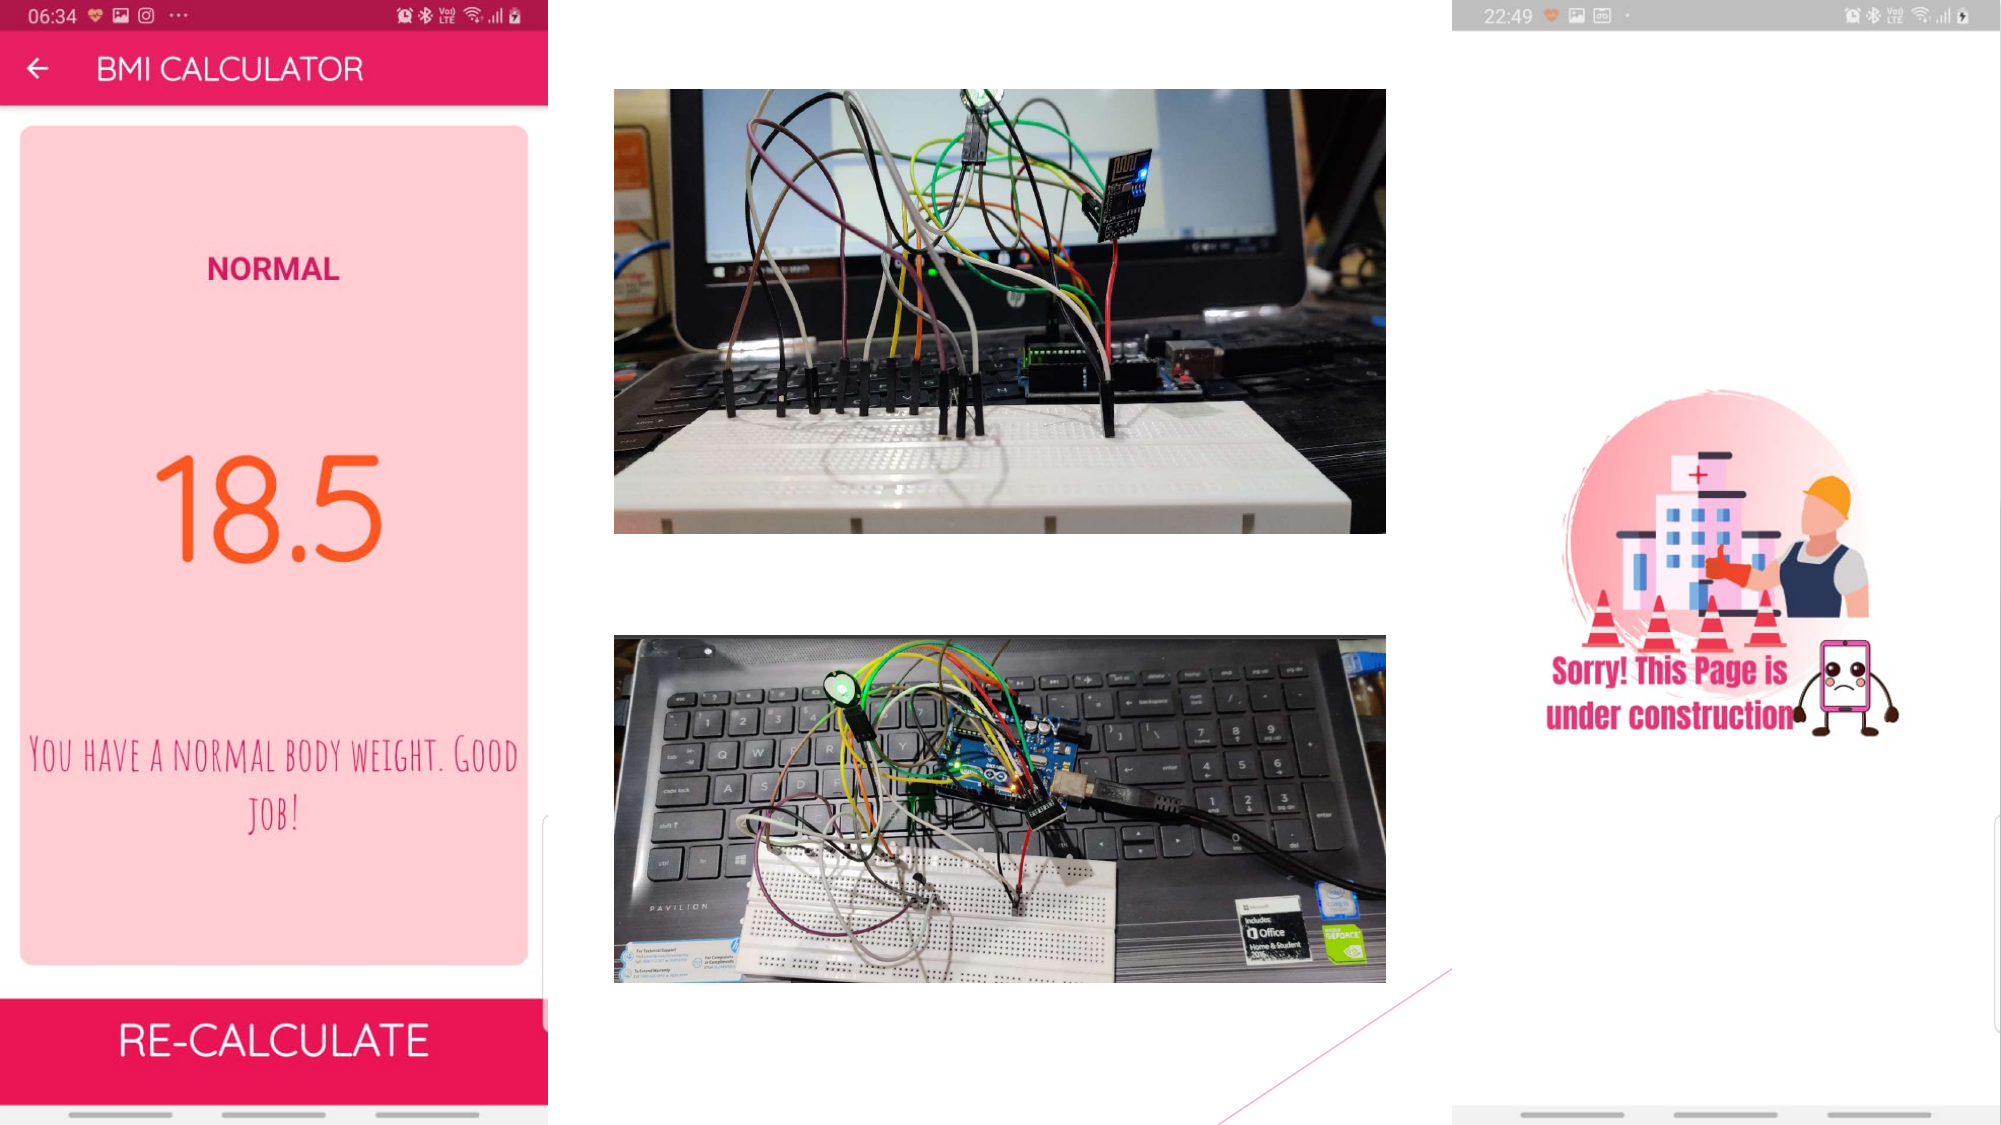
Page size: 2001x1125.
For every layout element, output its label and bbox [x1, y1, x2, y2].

picture [613, 635, 1387, 983]
picture [0, 0, 548, 1125]
picture [613, 88, 1387, 535]
picture [1452, 0, 2000, 1125]
